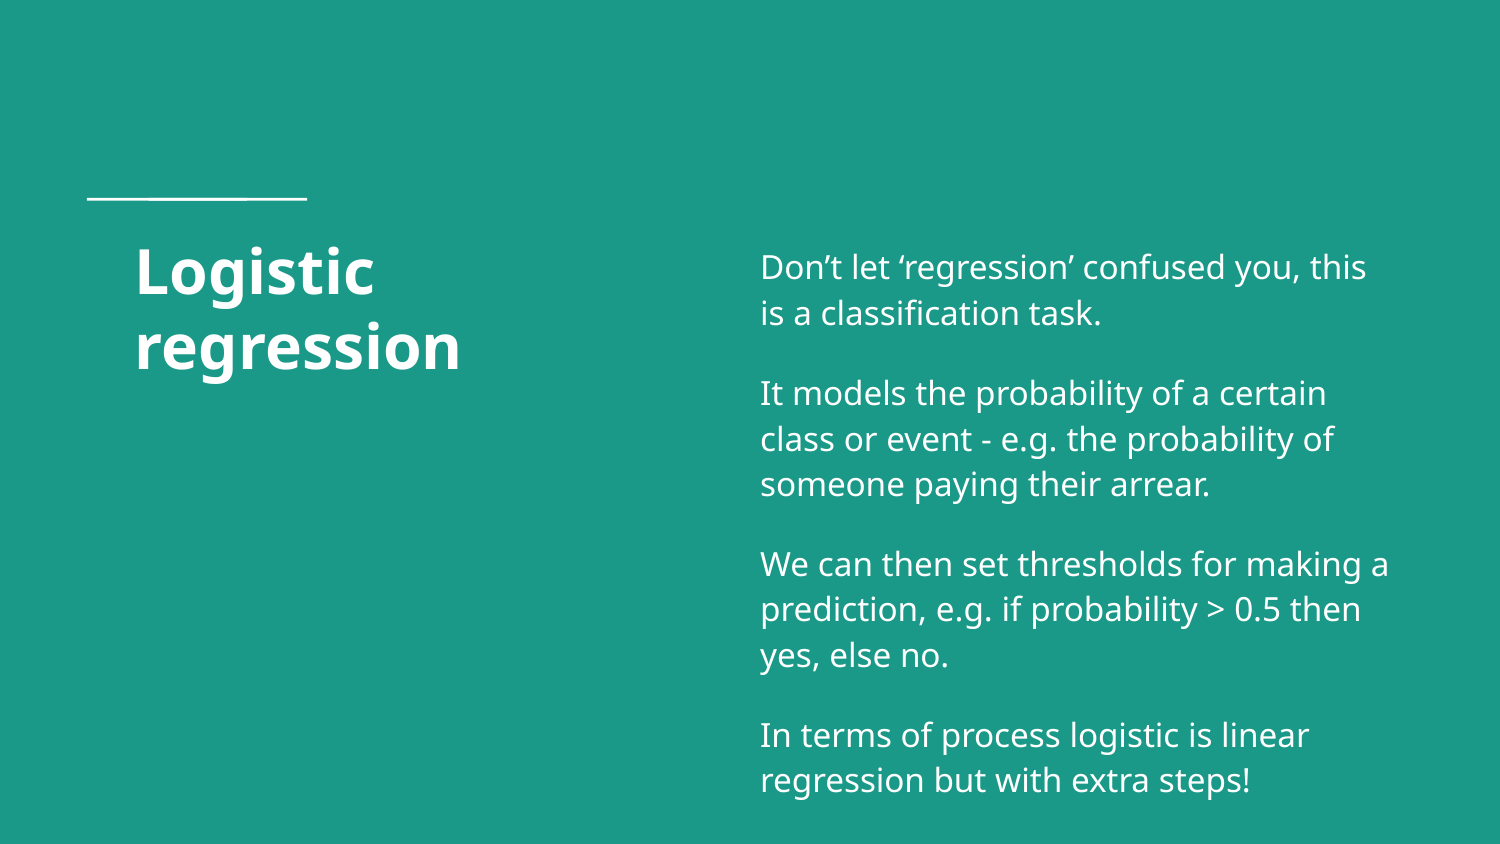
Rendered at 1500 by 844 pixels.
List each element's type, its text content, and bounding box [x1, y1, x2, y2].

subtitle Don’t let ‘regression’ confused you, this is a classification task. It models the probability of a certain class or event - e.g. the probability of someone paying their arrear. We can then set thresholds for making a prediction, e.g. if probability > 0.5 then yes, else no. In terms of process logistic is linear regression but with extra steps! [745, 225, 1415, 760]
title Logistic regression [119, 216, 613, 466]
